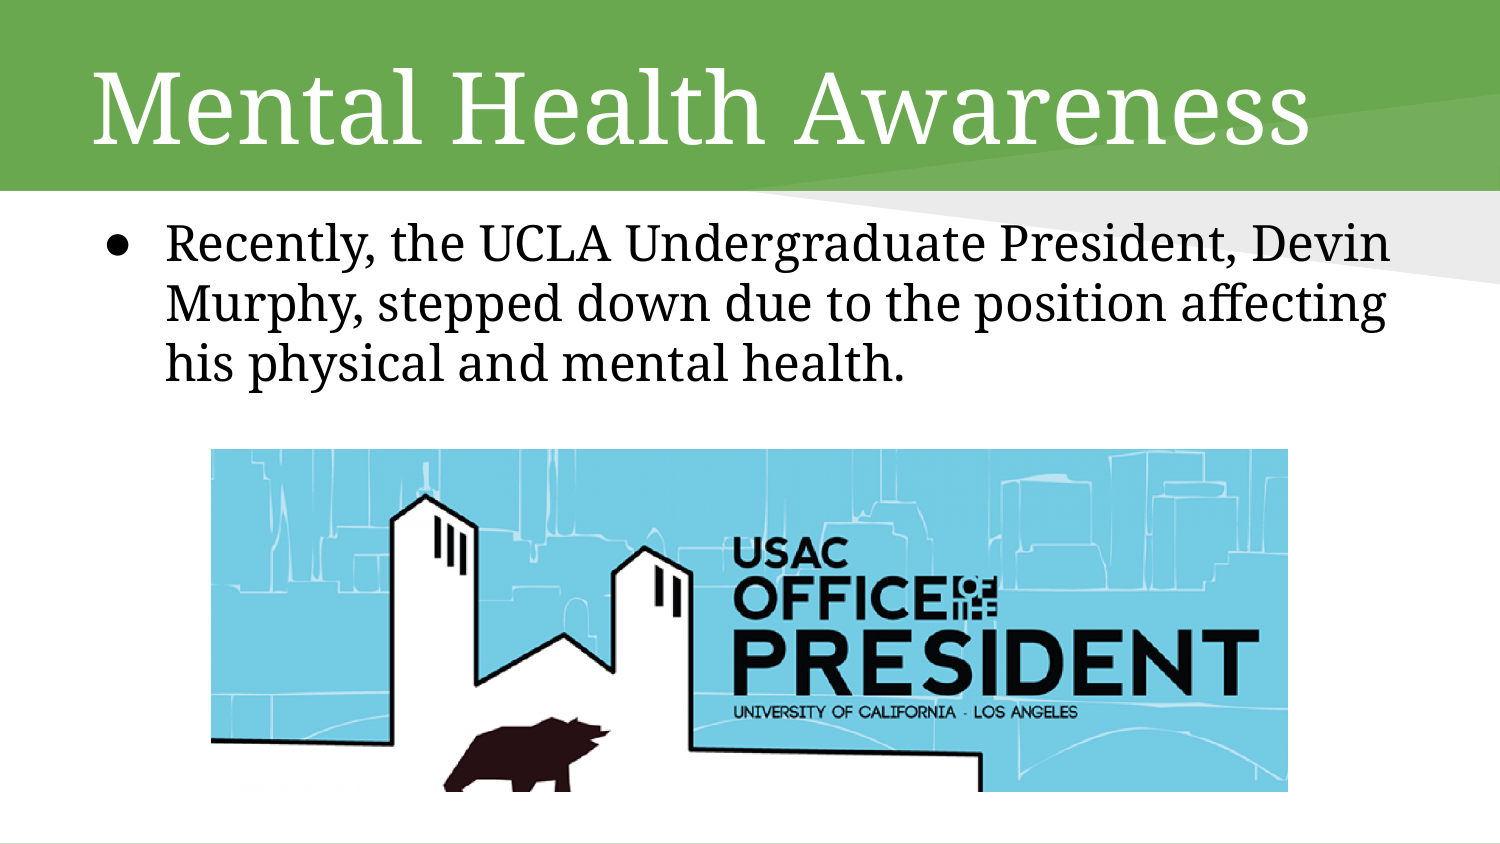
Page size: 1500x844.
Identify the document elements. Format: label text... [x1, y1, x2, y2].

picture [211, 449, 1289, 792]
title Mental Health Awareness [75, 33, 1425, 175]
list Recently, the UCLA Undergraduate President, Devin Murphy, stepped down due to the position affecting his physical and mental health. [75, 196, 1425, 808]
